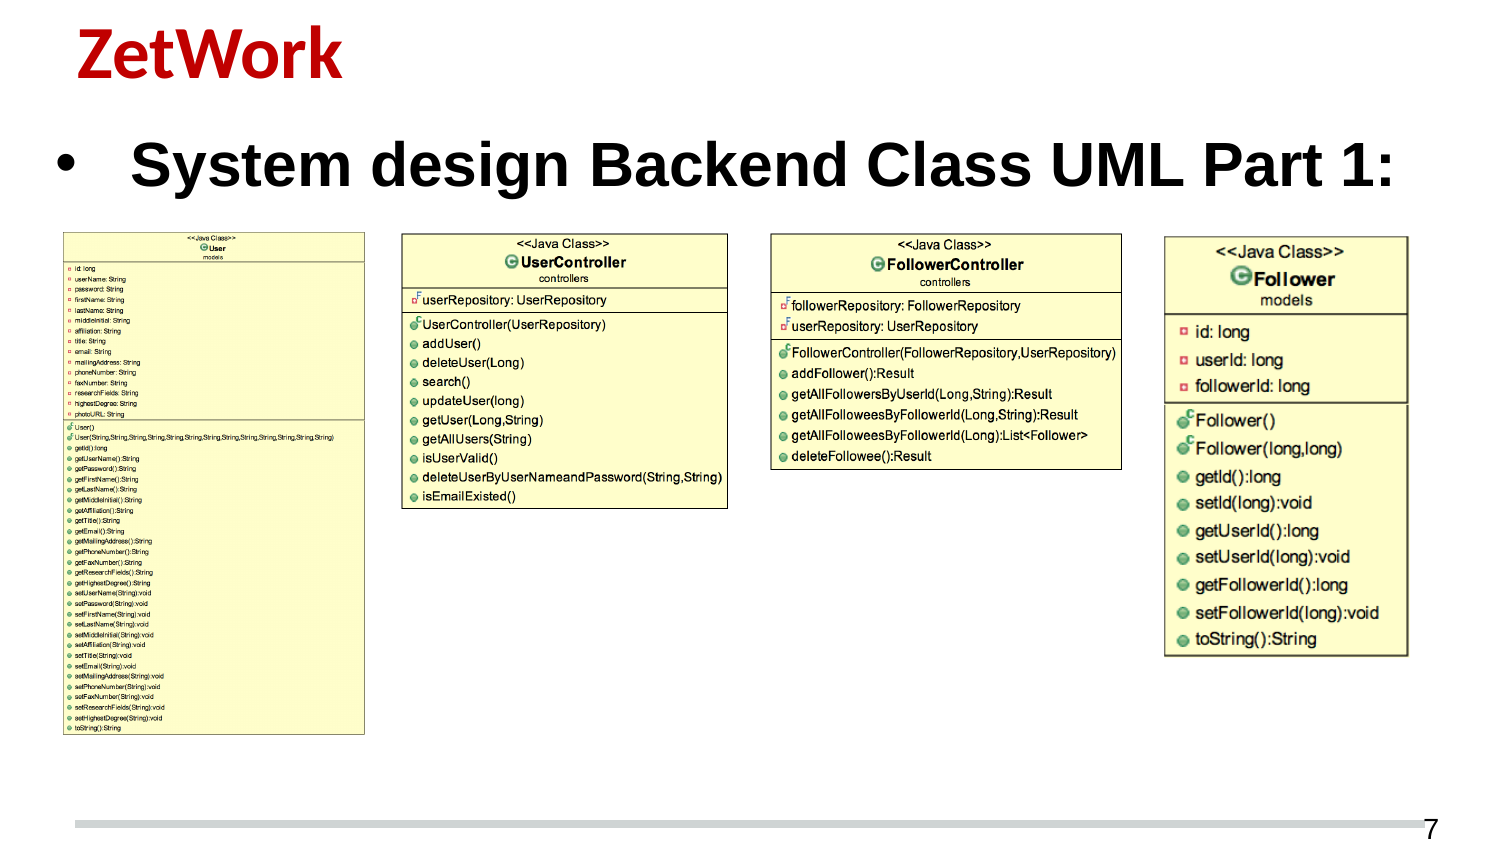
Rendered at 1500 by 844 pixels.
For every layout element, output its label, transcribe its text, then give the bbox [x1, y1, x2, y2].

list System design Backend Class UML Part 1: [40, 109, 1478, 777]
slide_number 6 [1412, 805, 1500, 840]
picture [62, 232, 366, 735]
picture [1162, 232, 1413, 660]
title ZetWork [62, 46, 1388, 109]
picture [769, 232, 1124, 472]
picture [400, 232, 730, 510]
